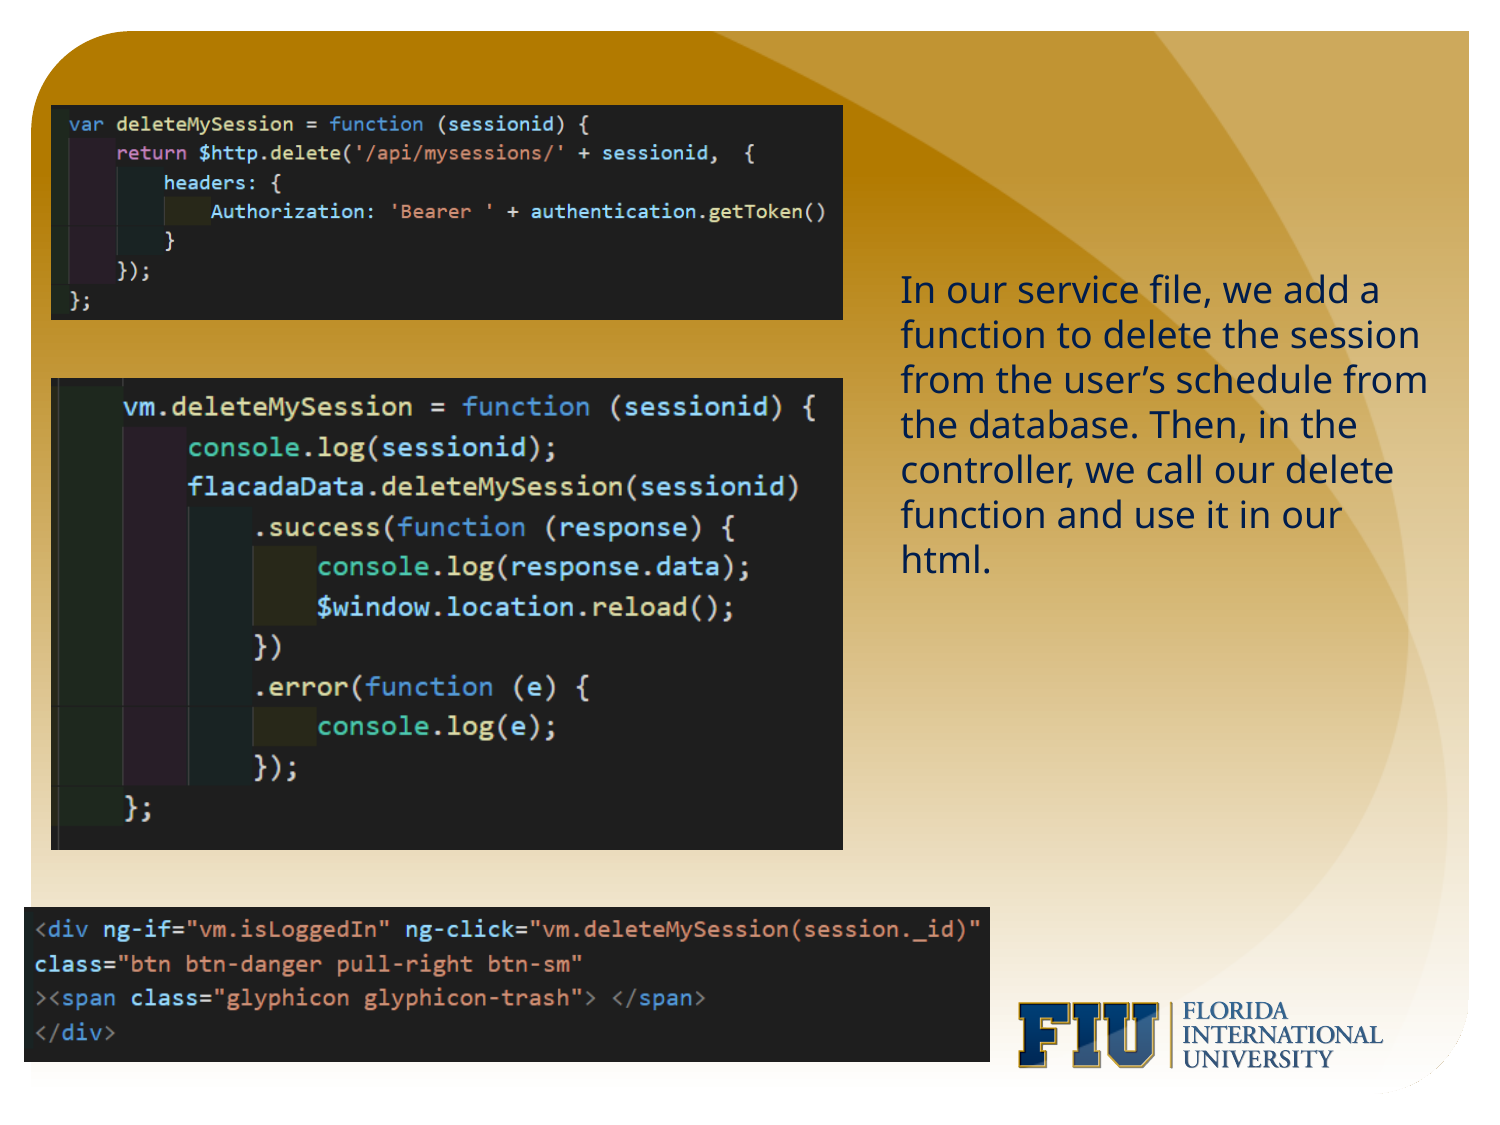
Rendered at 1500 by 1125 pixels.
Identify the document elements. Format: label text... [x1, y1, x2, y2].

text_box In our service file, we add a function to delete the session from the user’s schedule from the database. Then, in the controller, we call our delete function and use it in our html. [885, 251, 1446, 698]
picture [24, 30, 1473, 1094]
